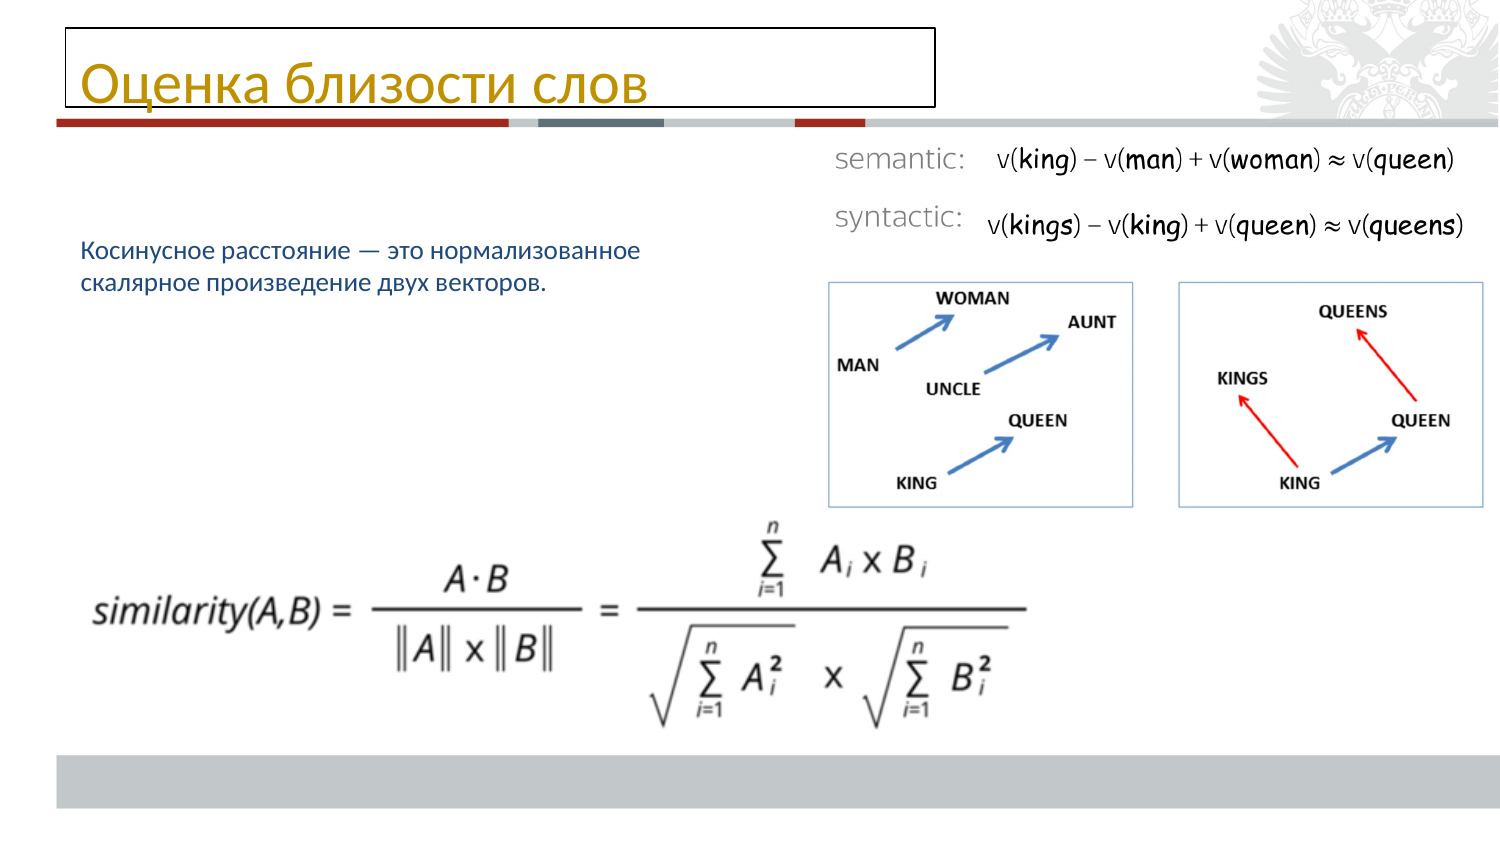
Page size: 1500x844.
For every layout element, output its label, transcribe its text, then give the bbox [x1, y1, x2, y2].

text_box Косинусное расстояние — это нормализованное скалярное произведение двух векторов. [65, 217, 707, 313]
text_box Оценка близости слов [65, 28, 936, 108]
picture [0, 0, 1500, 844]
